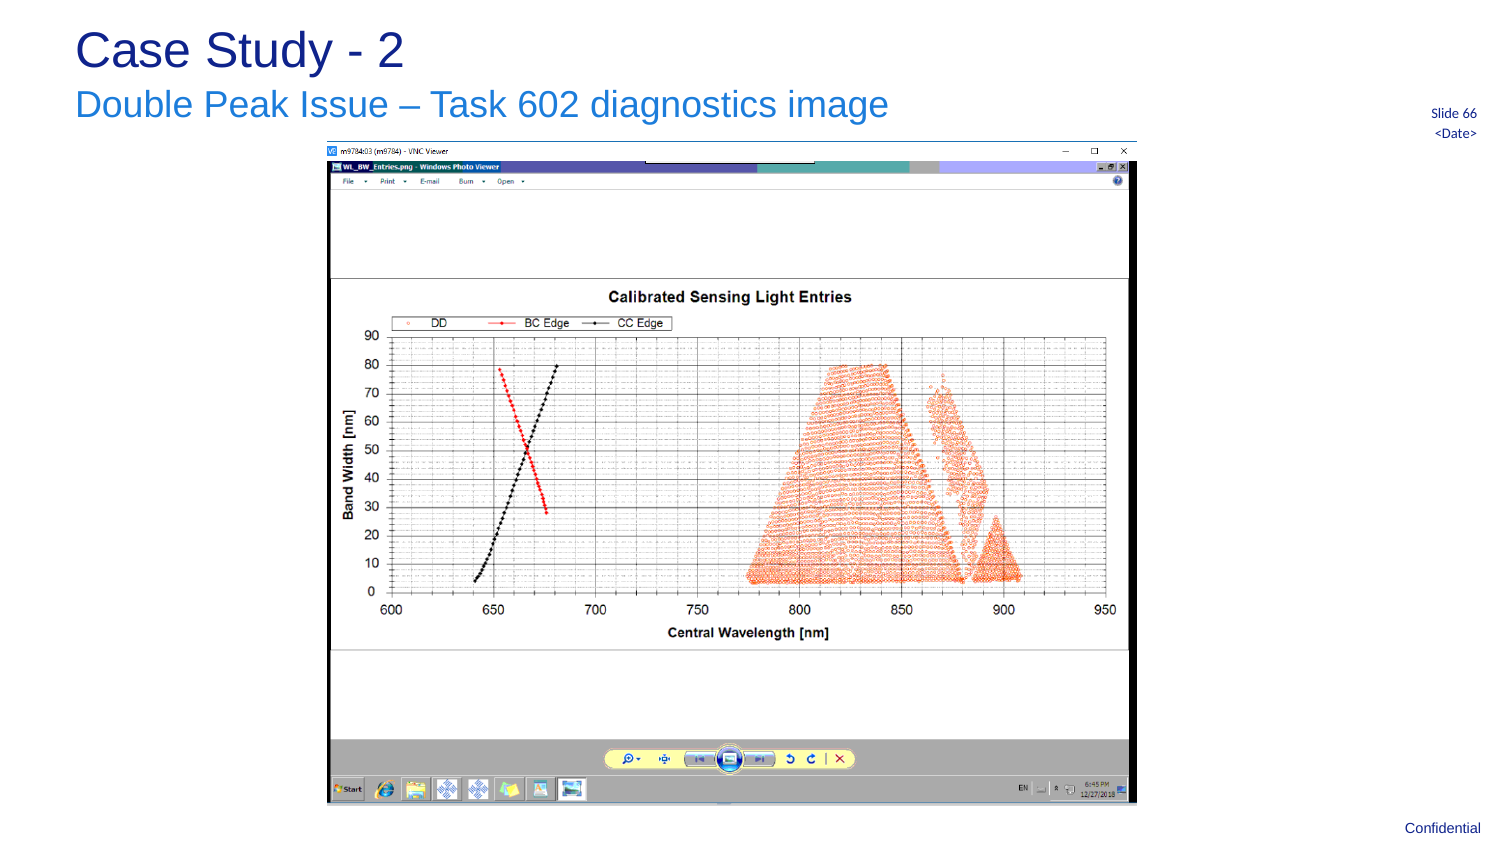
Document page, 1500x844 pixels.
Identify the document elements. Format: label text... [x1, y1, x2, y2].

slide_number <Date> [1353, 126, 1477, 142]
picture [327, 141, 1137, 806]
title Case Study - 2 [75, 17, 1324, 72]
slide_number Slide 66 [1353, 105, 1477, 121]
list Double Peak Issue – Task 602 diagnostics image [75, 79, 1324, 142]
